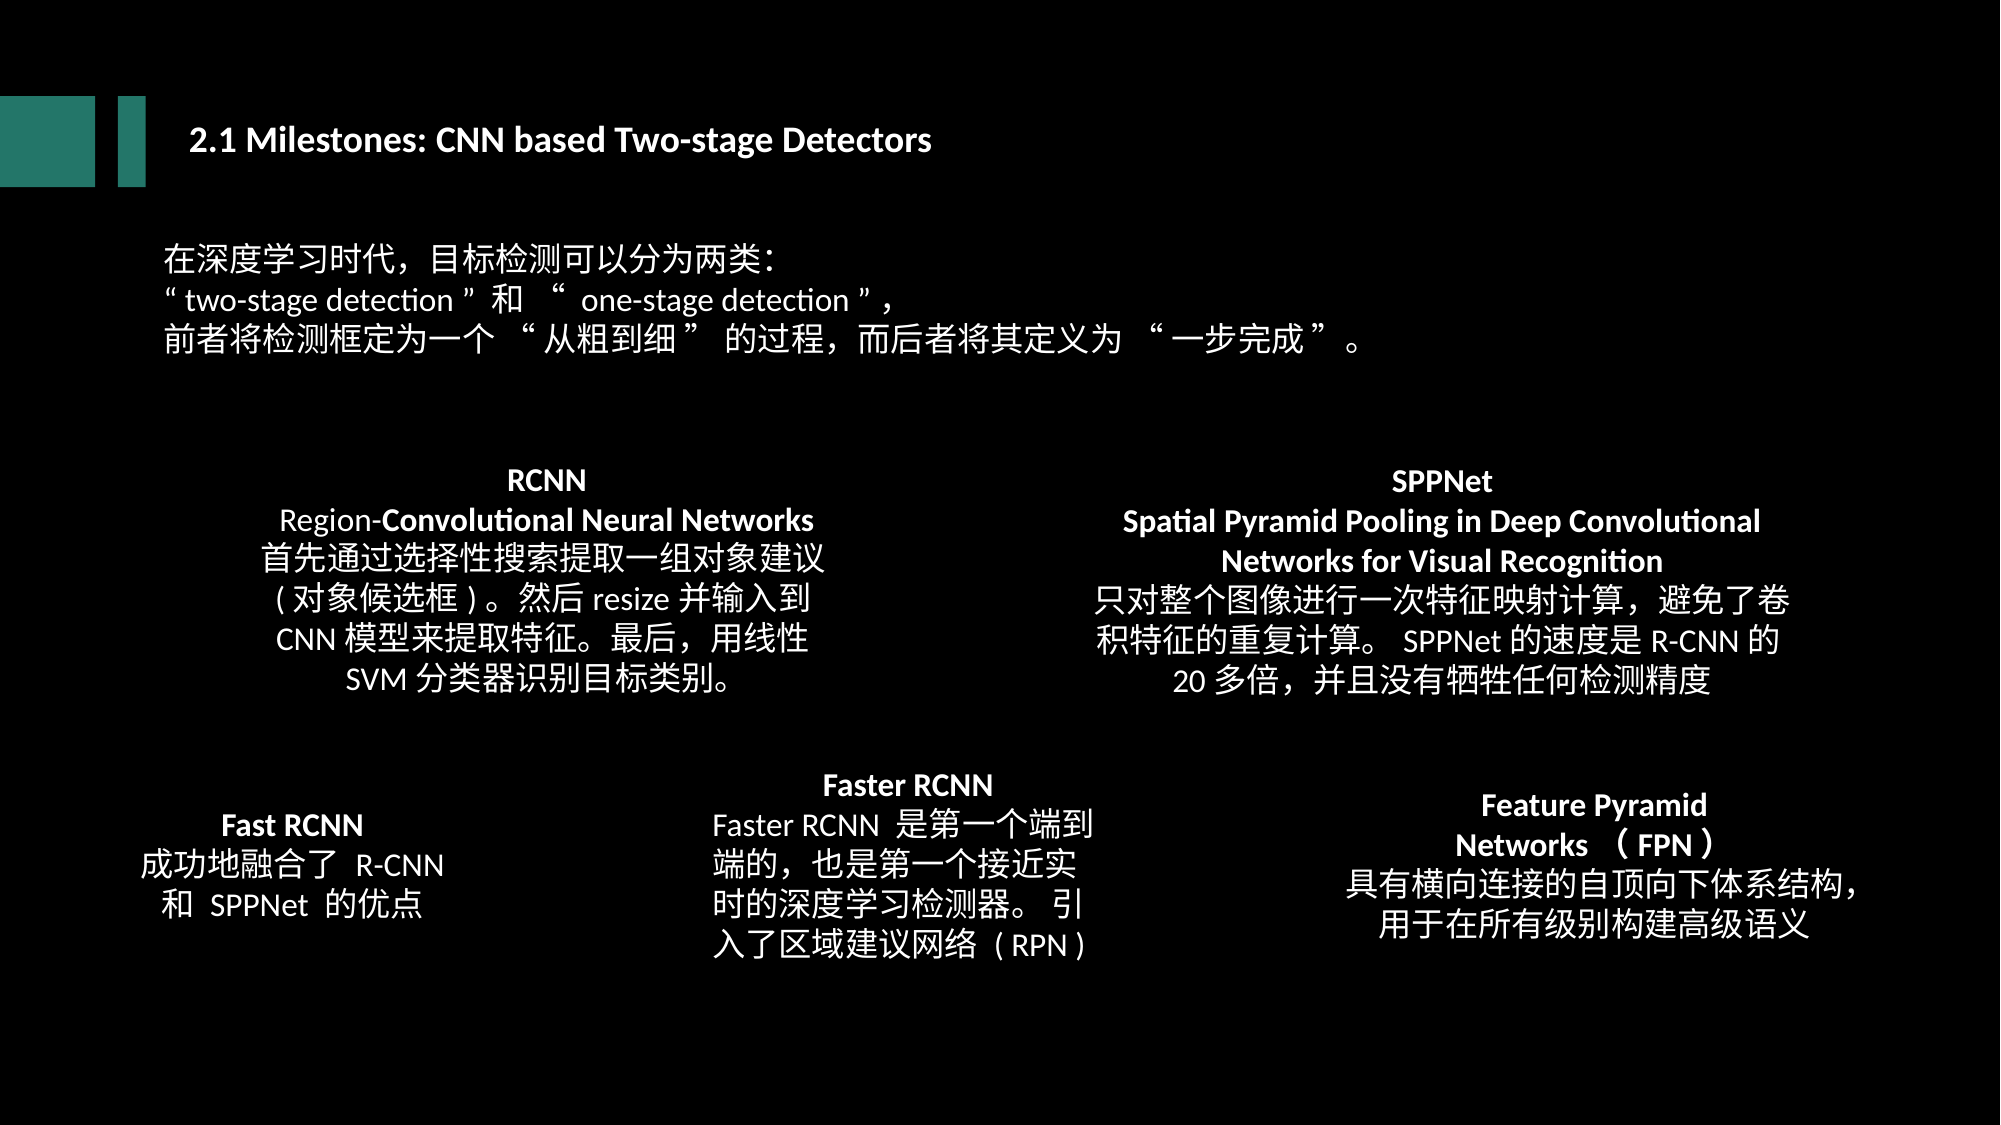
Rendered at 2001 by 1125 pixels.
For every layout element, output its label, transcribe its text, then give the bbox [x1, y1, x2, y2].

text_box [117, 95, 147, 188]
text_box SPPNet Spatial Pyramid Pooling in Deep Convolutional Networks for Visual Recognition 只对整个图像进行一次特征映射计算，避免了卷积特征的重复计算。SPPNet的速度是R-CNN的20多倍，并且没有牺牲任何检测精度 [975, 441, 1910, 758]
text_box 2.1 Milestones: CNN based Two-stage Detectors [148, 107, 965, 167]
text_box [0, 95, 96, 188]
text_box RCNN Region-Convolutional Neural Networks 首先通过选择性搜索提取一组对象建议(对象候选框)。然后resize并输入到CNN模型来提取特征。最后，用线性SVM分类器识别目标类别。 [180, 460, 915, 695]
text_box 在深度学习时代，目标检测可以分为两类： “ two-stage detection ” 和 “ one-stage detection ”， 前者将检测框定为一个 “ 从粗到细 ” 的过程，而后者将其定义为 “ 一步完成 ”。 [148, 230, 1804, 366]
text_box Feature Pyramid Networks（FPN） 具有横向连接的自顶向下体系结构，用于在所有级别构建高级语义 [1248, 671, 1941, 1055]
text_box Faster RCNN Faster RCNN 是第一个端到端的，也是第一个接近实时的深度学习检测器。 引入了区域建议网络 ( RPN ) [632, 656, 1185, 1070]
text_box Fast RCNN 成功地融合了 R-CNN 和 SPPNet 的优点 [58, 697, 527, 1029]
